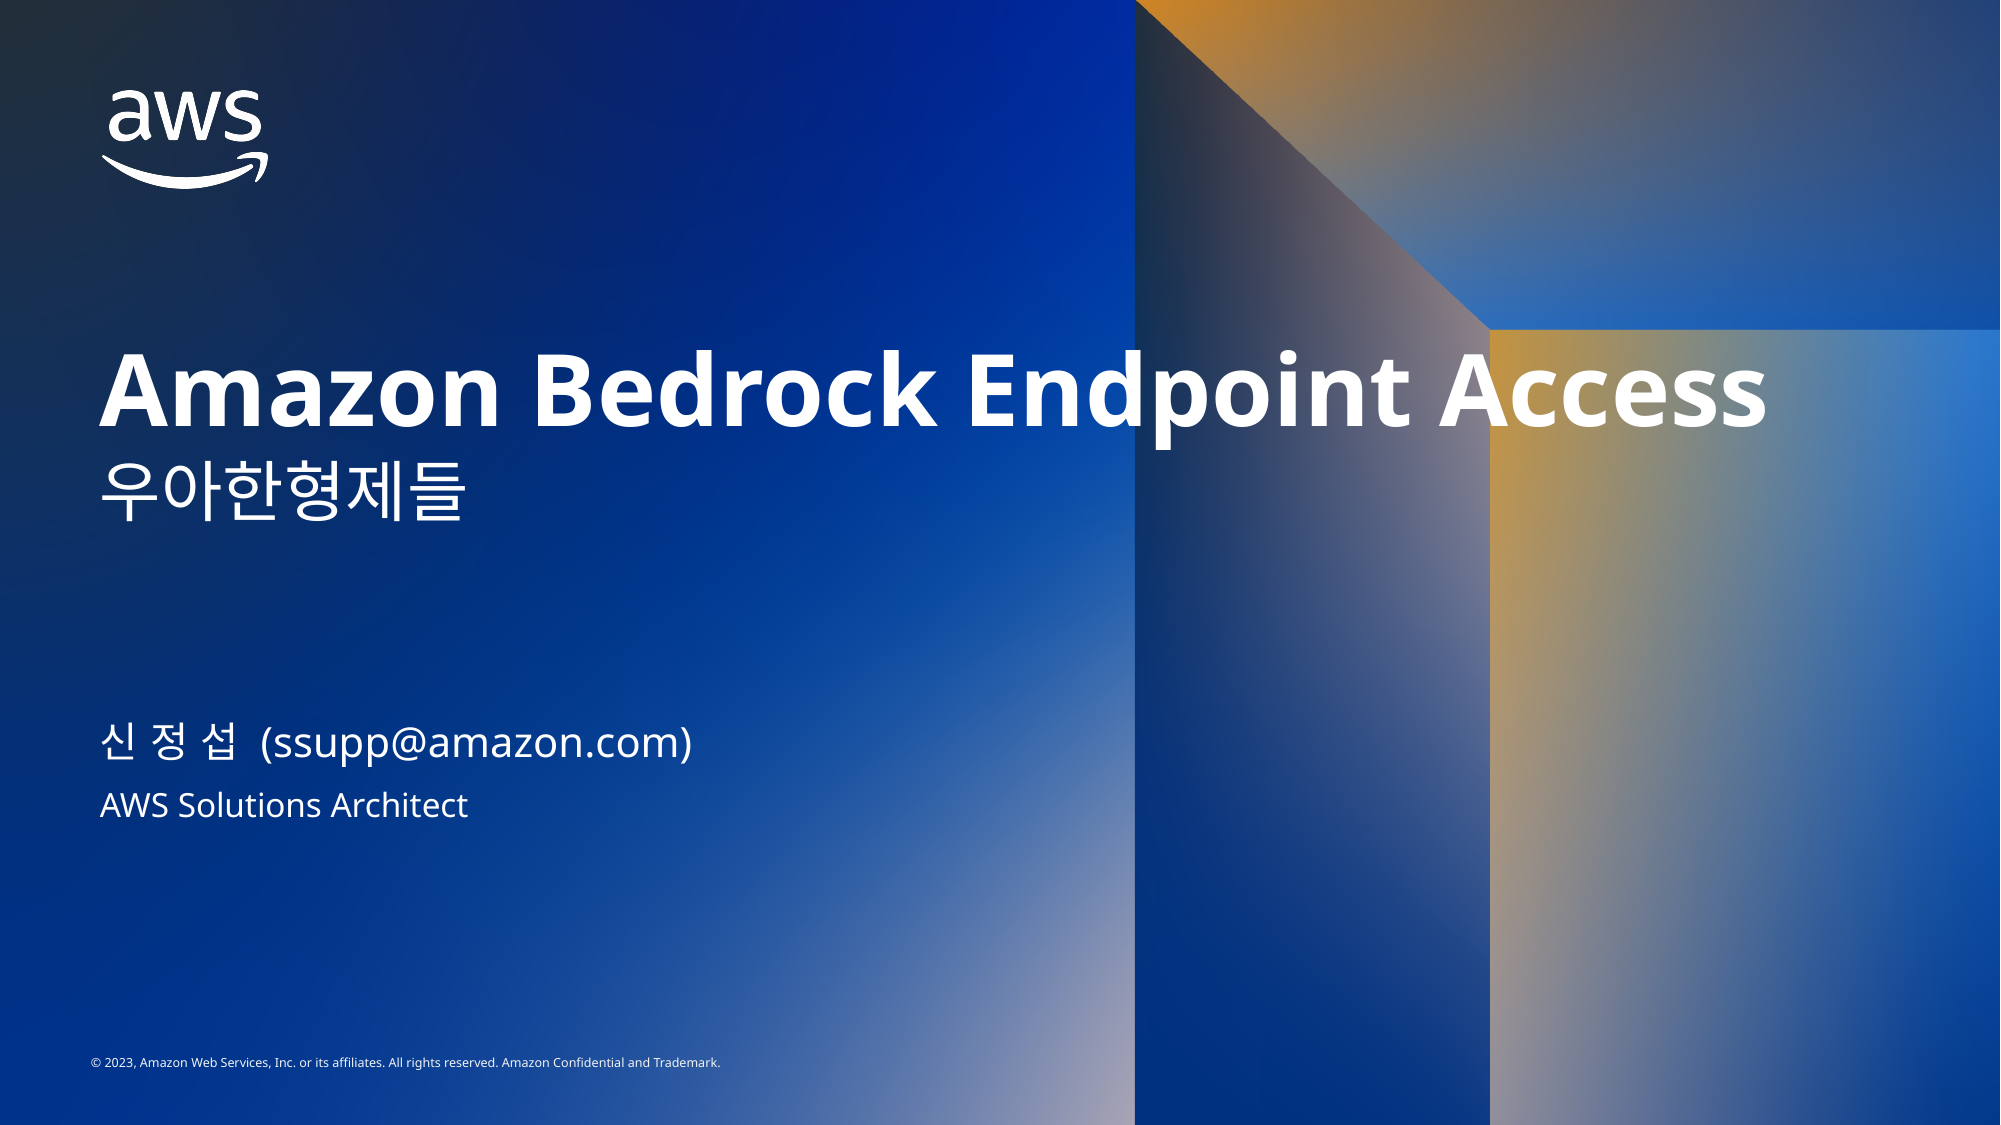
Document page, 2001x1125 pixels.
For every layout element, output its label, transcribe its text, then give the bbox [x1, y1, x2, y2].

subtitle 우아한형제들 [99, 451, 1160, 540]
list 신 정 섭 (ssupp@amazon.com) [99, 713, 723, 775]
list AWS Solutions Architect [99, 781, 723, 833]
title Amazon Bedrock Endpoint Access [99, 332, 1826, 566]
picture [0, 0, 2000, 1125]
